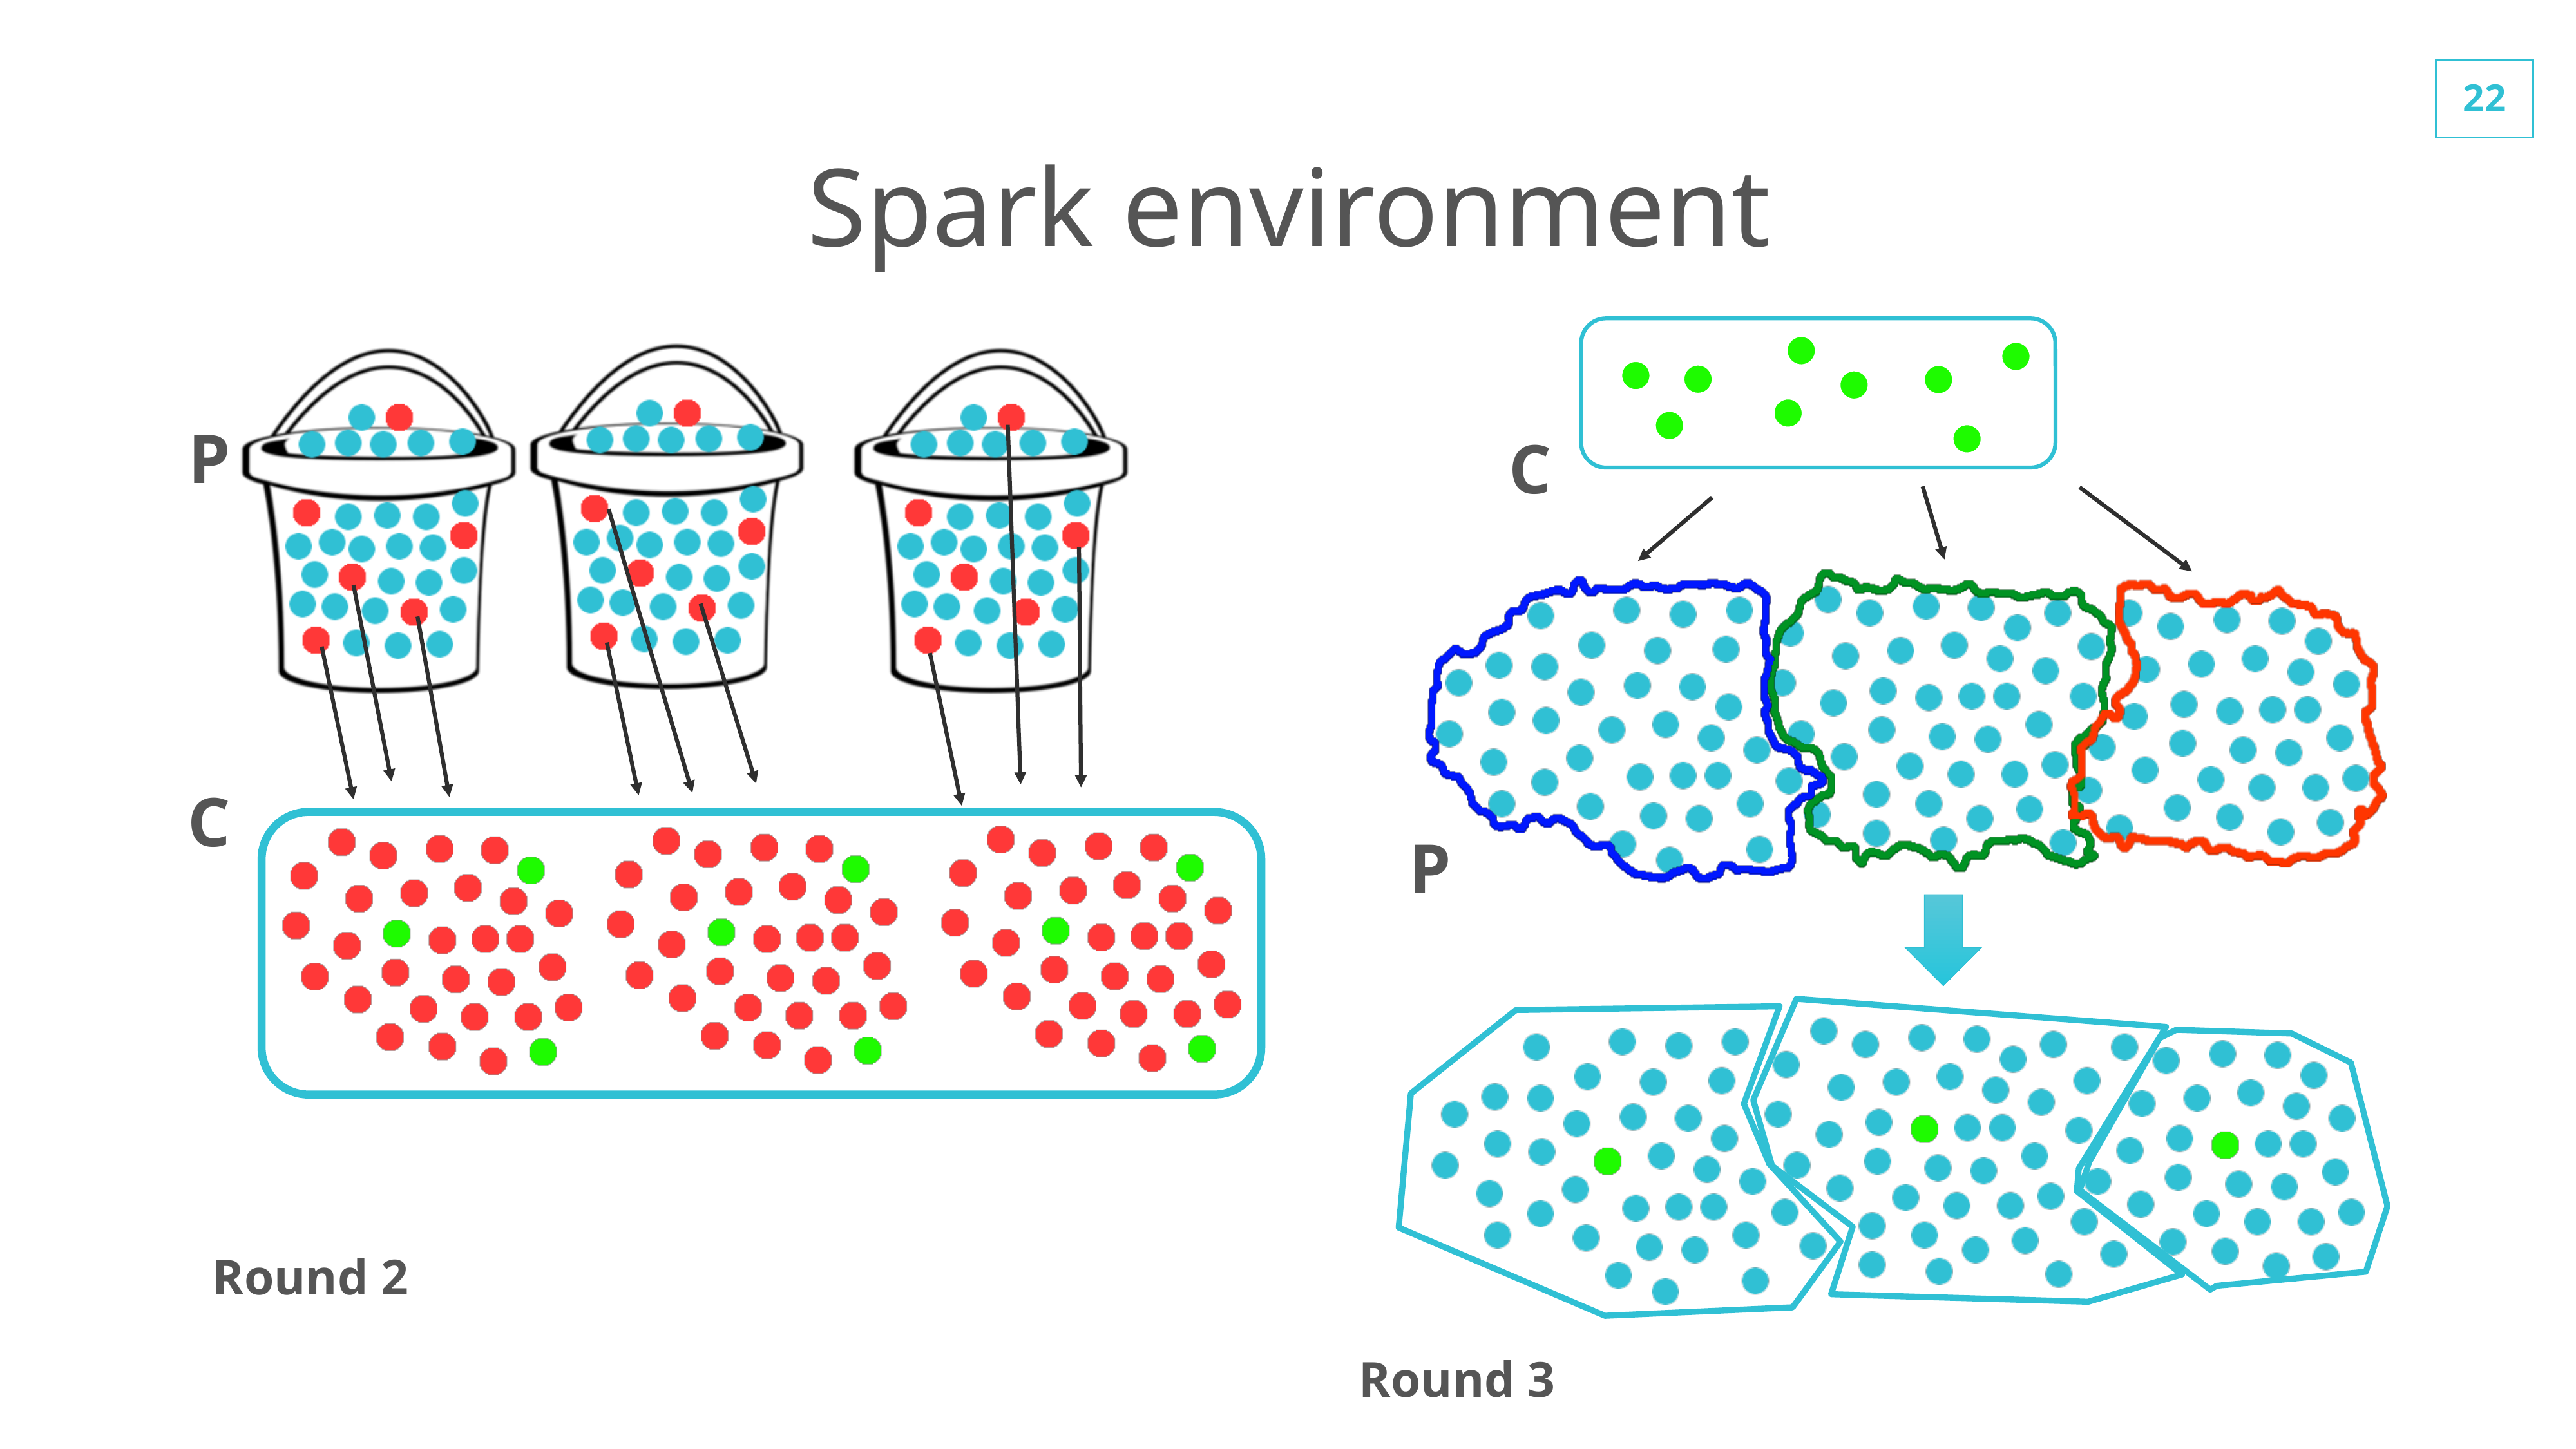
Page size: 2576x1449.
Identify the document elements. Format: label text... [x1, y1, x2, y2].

text_box Spark environment [797, 134, 1781, 273]
text_box Round 2 [203, 1241, 418, 1309]
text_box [608, 509, 692, 793]
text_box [1078, 547, 1082, 788]
text_box C [1499, 422, 1582, 513]
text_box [2079, 487, 2192, 558]
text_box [1418, 558, 2405, 894]
picture [205, 305, 1159, 709]
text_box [353, 585, 392, 782]
text_box [1904, 895, 1983, 987]
text_box [1581, 318, 2056, 468]
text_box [1922, 486, 1945, 558]
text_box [1007, 424, 1021, 784]
text_box [1256, 837, 1262, 1069]
text_box [278, 1081, 1248, 1095]
text_box P [178, 411, 205, 502]
text_box C [178, 775, 260, 866]
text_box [700, 603, 756, 784]
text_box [1637, 497, 1712, 558]
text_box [417, 616, 450, 797]
text_box Round 3 [1350, 1343, 1565, 1412]
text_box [321, 646, 354, 800]
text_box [607, 642, 639, 795]
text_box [930, 653, 962, 806]
picture [1412, 992, 2399, 1321]
text_box P [1399, 821, 1482, 912]
picture [262, 805, 1256, 1083]
text_box [1398, 1092, 1412, 1234]
